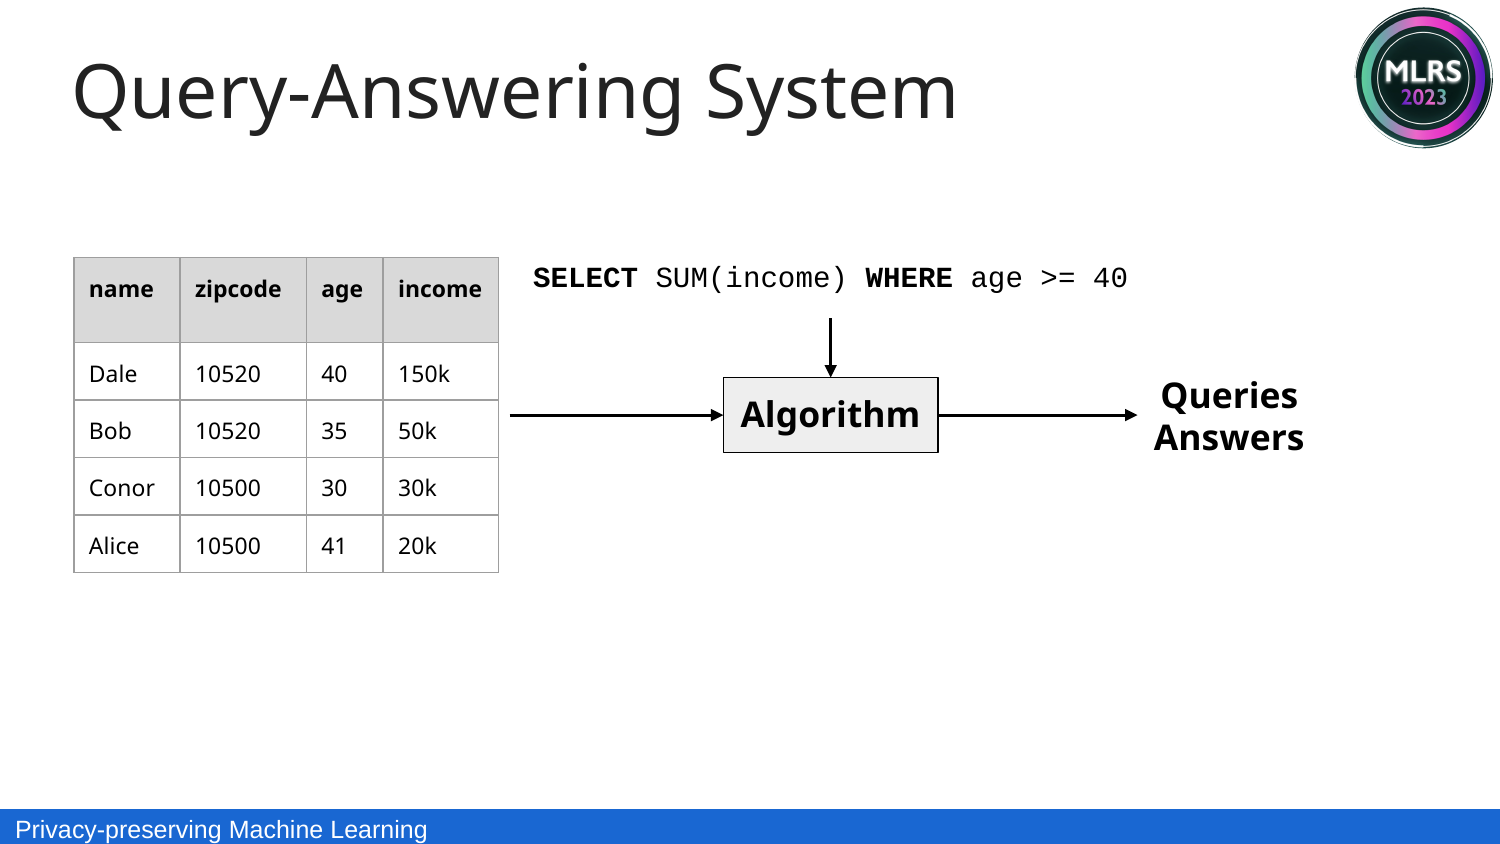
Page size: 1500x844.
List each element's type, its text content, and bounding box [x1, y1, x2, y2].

table_header zipcode [181, 258, 306, 342]
table_cell 40 [307, 343, 382, 399]
table_cell 10500 [181, 516, 306, 572]
table_cell 150k [384, 343, 498, 399]
table_cell 35 [307, 401, 382, 457]
table_cell 10520 [181, 401, 306, 457]
text_box SELECT SUM(income) WHERE age >= 40 [489, 243, 1172, 319]
table_cell Alice [75, 516, 179, 572]
table_cell 10520 [181, 343, 306, 399]
table_cell 50k [384, 401, 498, 457]
picture [1375, 7, 1493, 133]
table_cell 30 [307, 458, 382, 514]
table_cell Dale [75, 343, 179, 399]
table_cell Conor [75, 458, 179, 514]
table_header income [384, 258, 498, 342]
table_header name [75, 258, 179, 342]
table_cell Bob [75, 401, 179, 457]
table_cell 10500 [181, 458, 306, 514]
table_cell 20k [384, 516, 498, 572]
table_cell 30k [384, 458, 498, 514]
text_box Query-Answering System [55, 28, 1467, 149]
text_box Queries Answers [1137, 354, 1322, 476]
text_box Algorithm [723, 377, 938, 453]
table_header age [307, 258, 382, 342]
table_cell 41 [307, 516, 382, 572]
